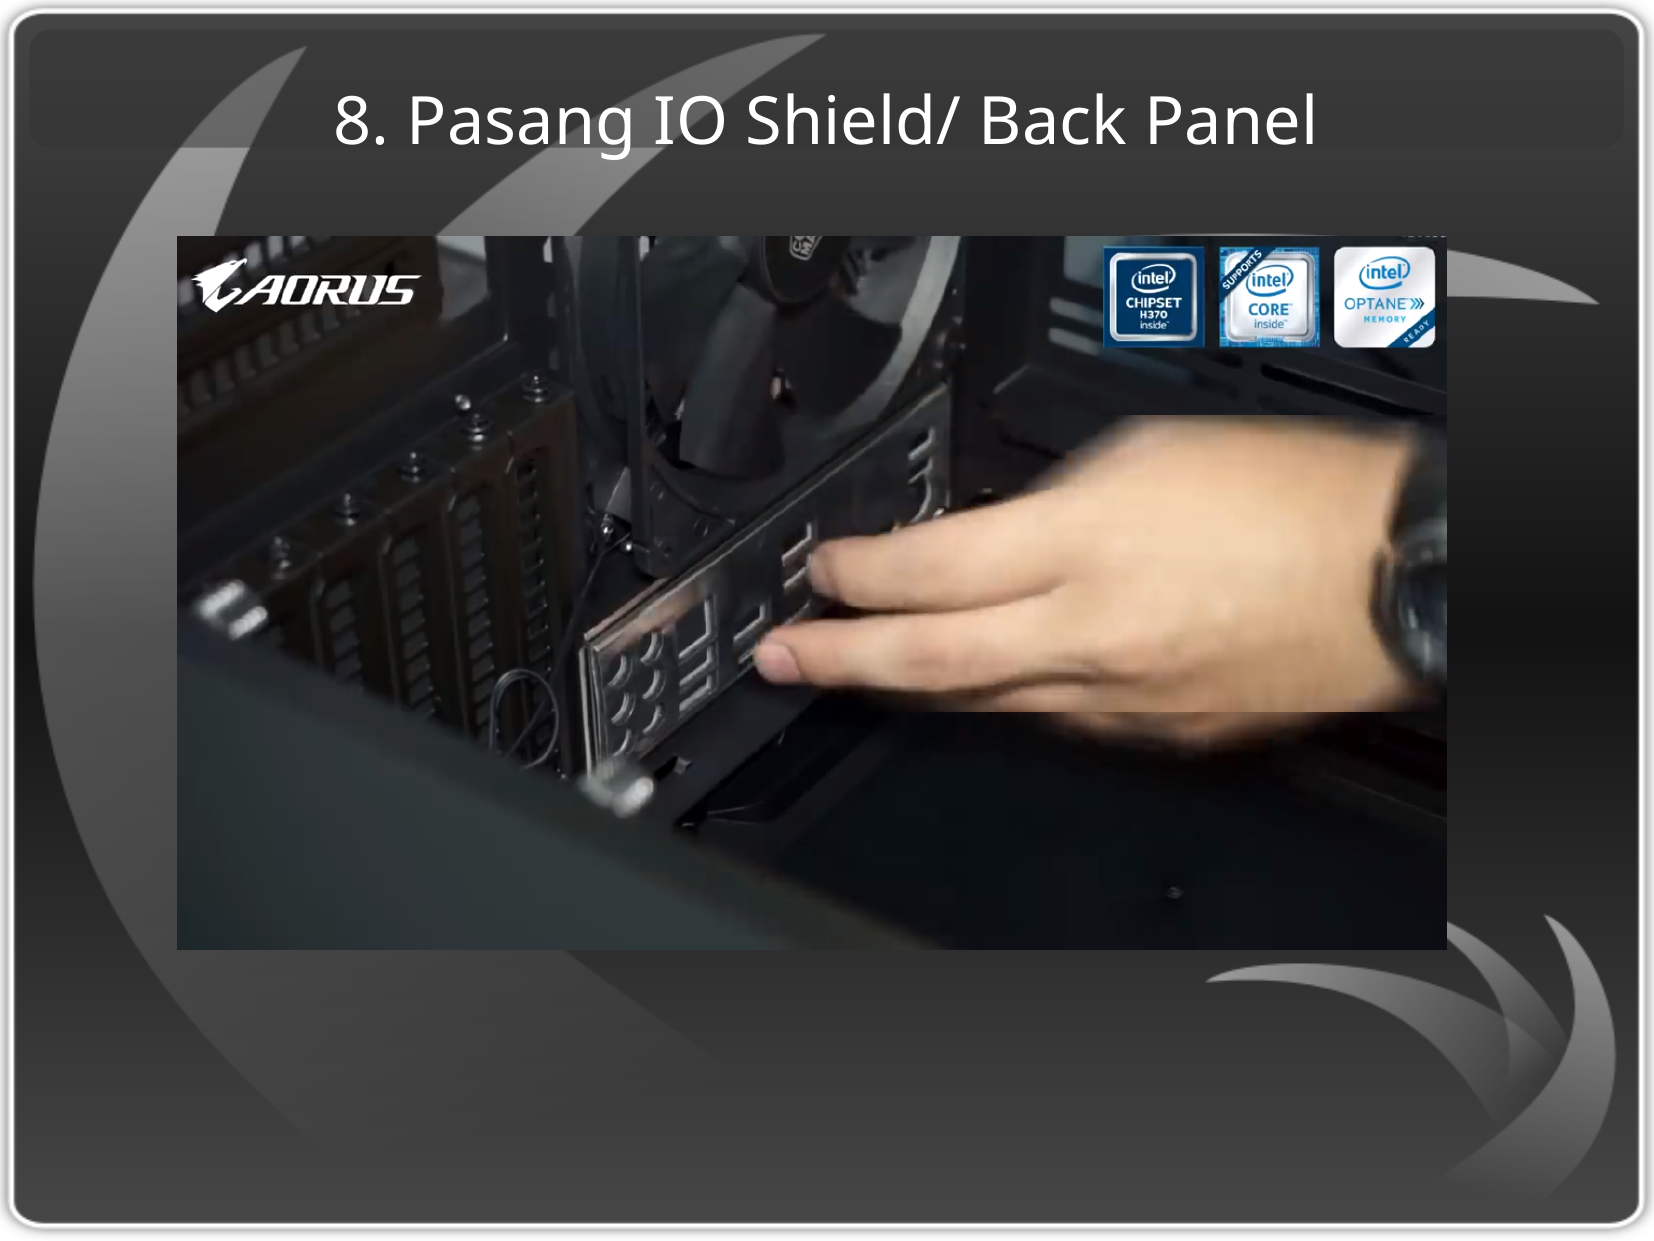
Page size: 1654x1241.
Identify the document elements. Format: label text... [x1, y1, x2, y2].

text_box 8. Pasang IO Shield/ Back Panel [29, 29, 1624, 207]
picture [0, 0, 1654, 1241]
